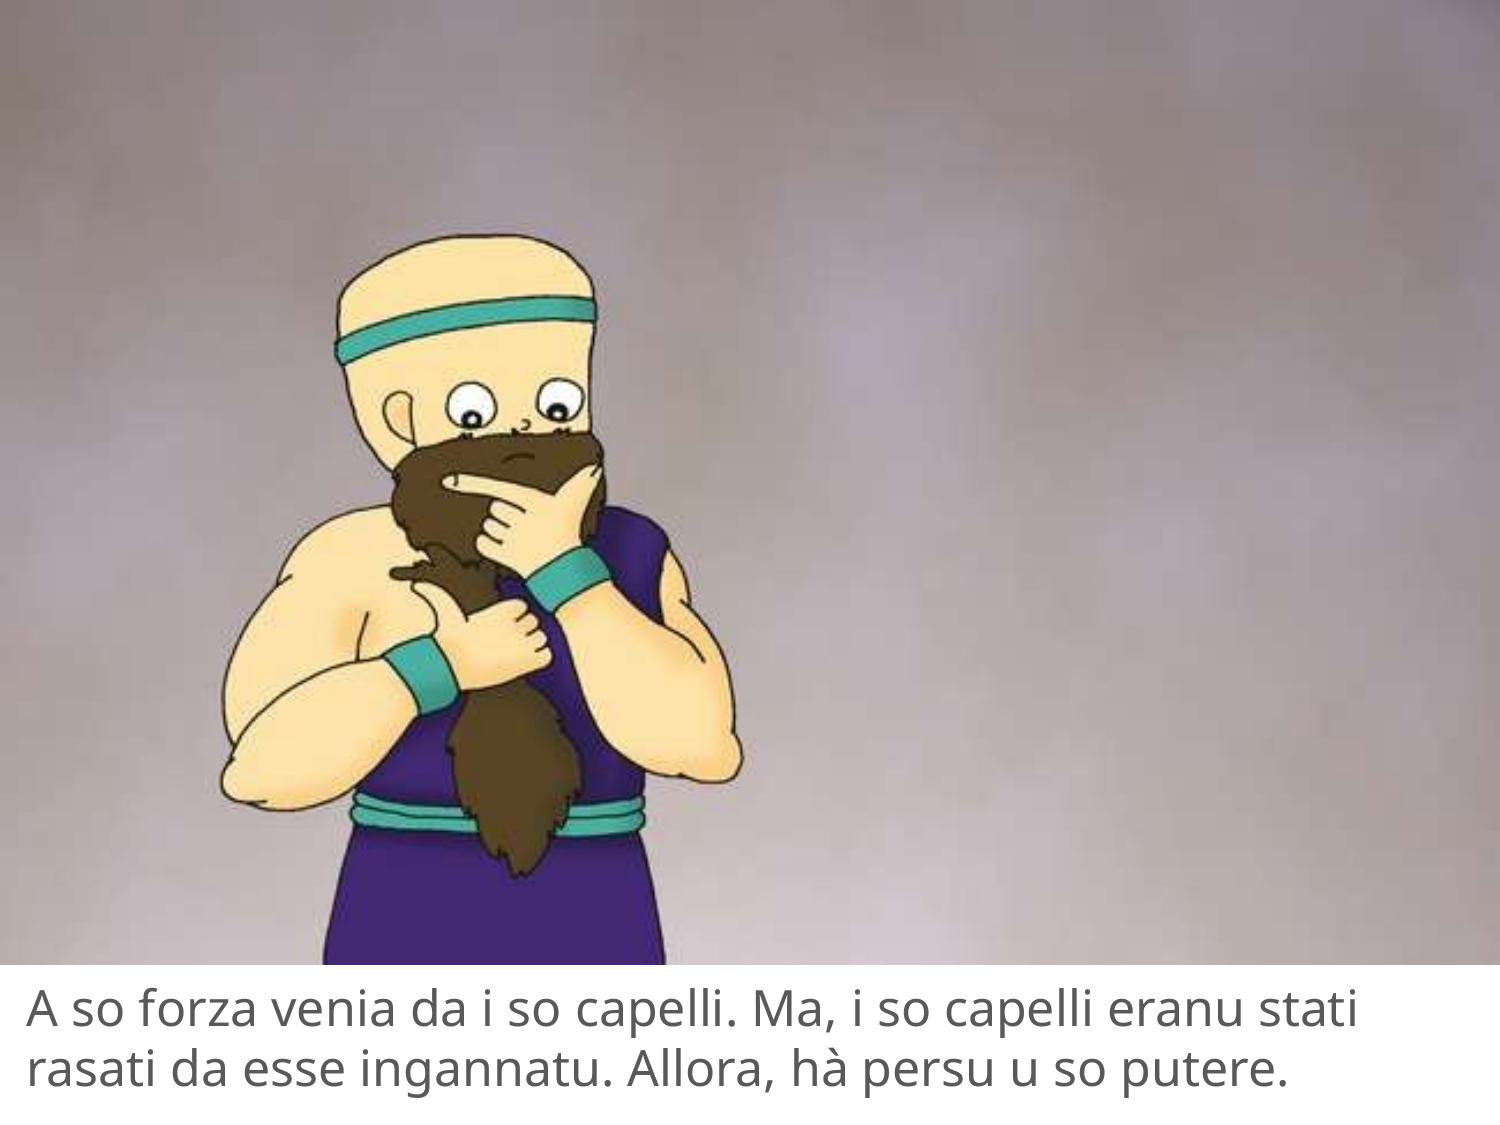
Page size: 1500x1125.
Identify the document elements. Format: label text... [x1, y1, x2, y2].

picture [0, 0, 1500, 965]
text_box A so forza venia da i so capelli. Ma, i so capelli eranu stati rasati da esse ingannatu. Allora, hà persu u so putere. [11, 973, 1498, 1105]
